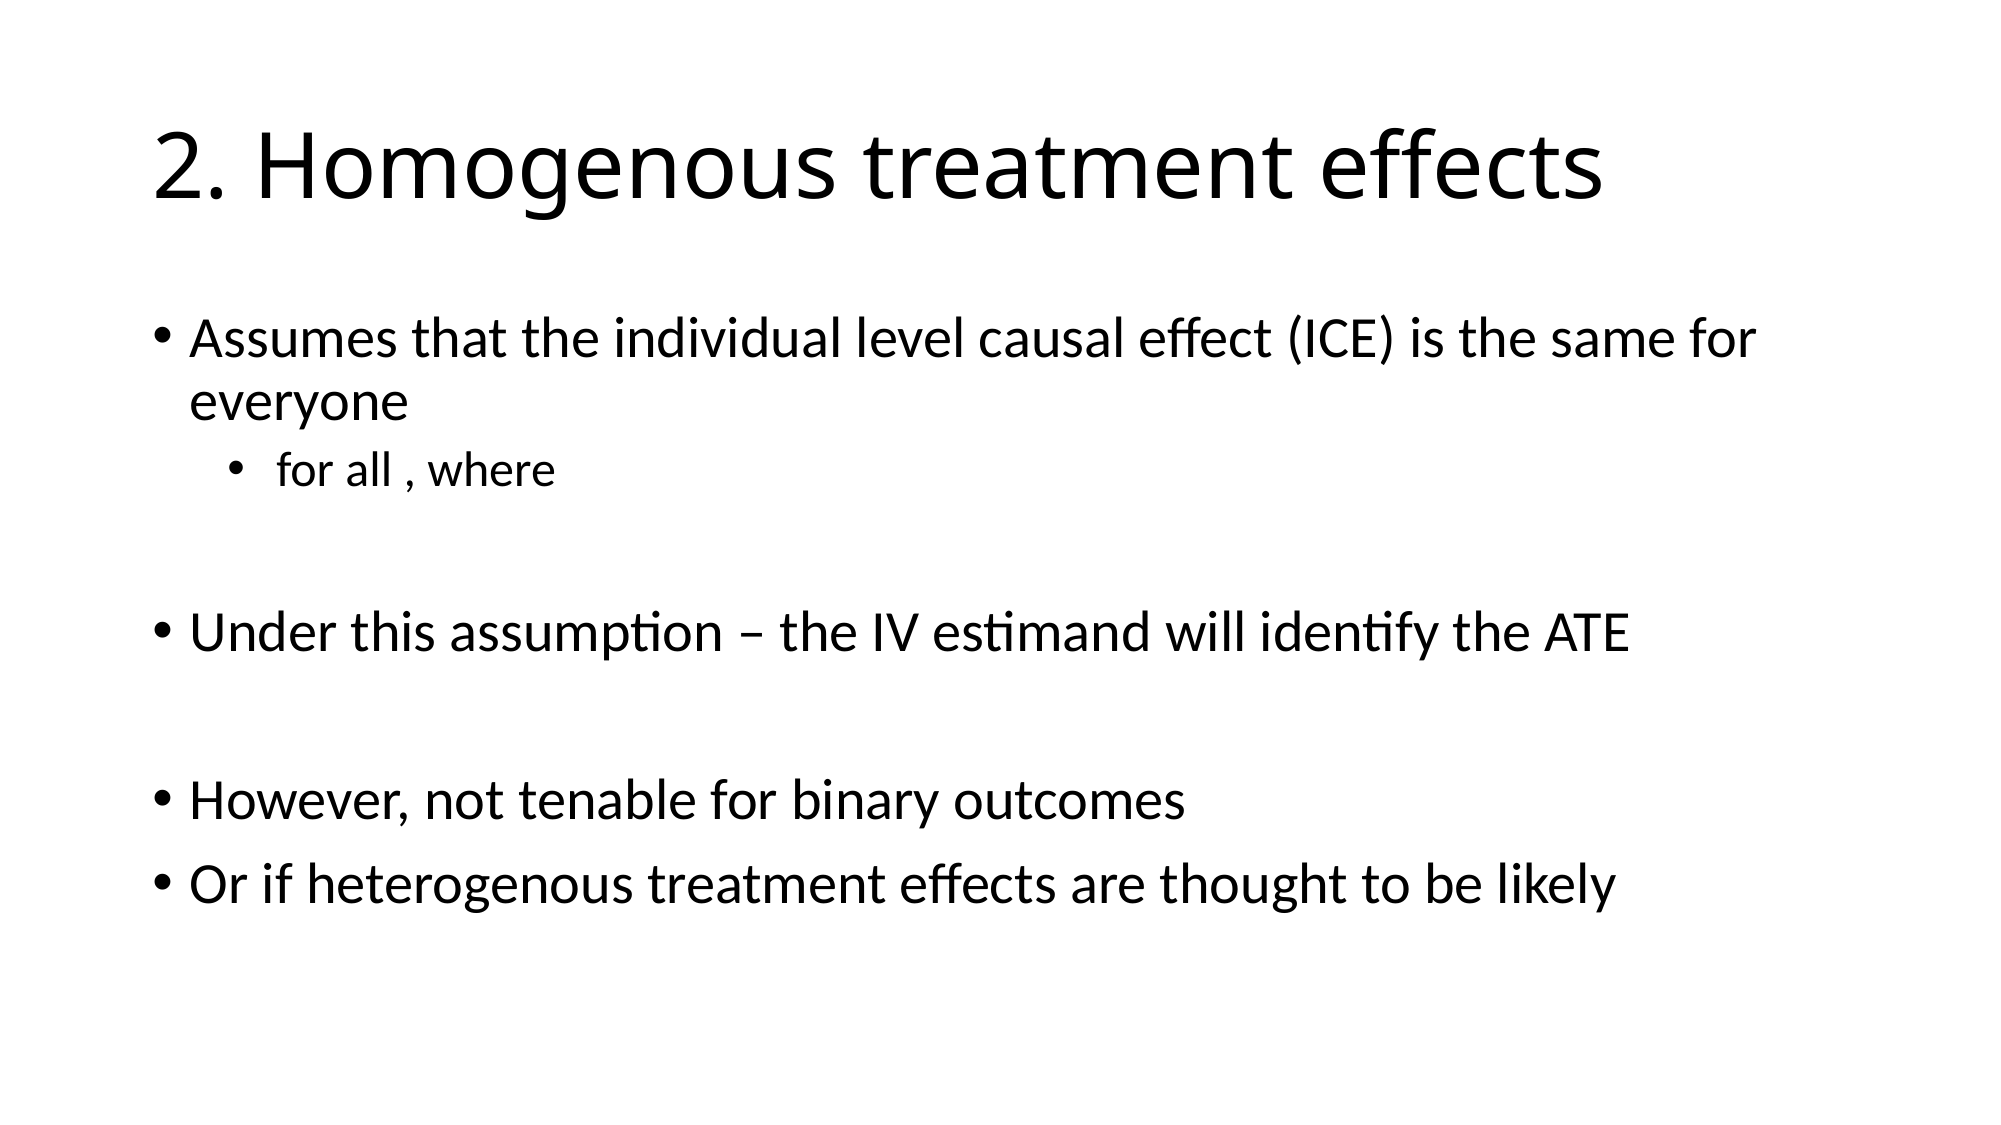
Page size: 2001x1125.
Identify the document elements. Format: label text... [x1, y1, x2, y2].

title 2. Homogenous treatment effects [137, 59, 1863, 278]
